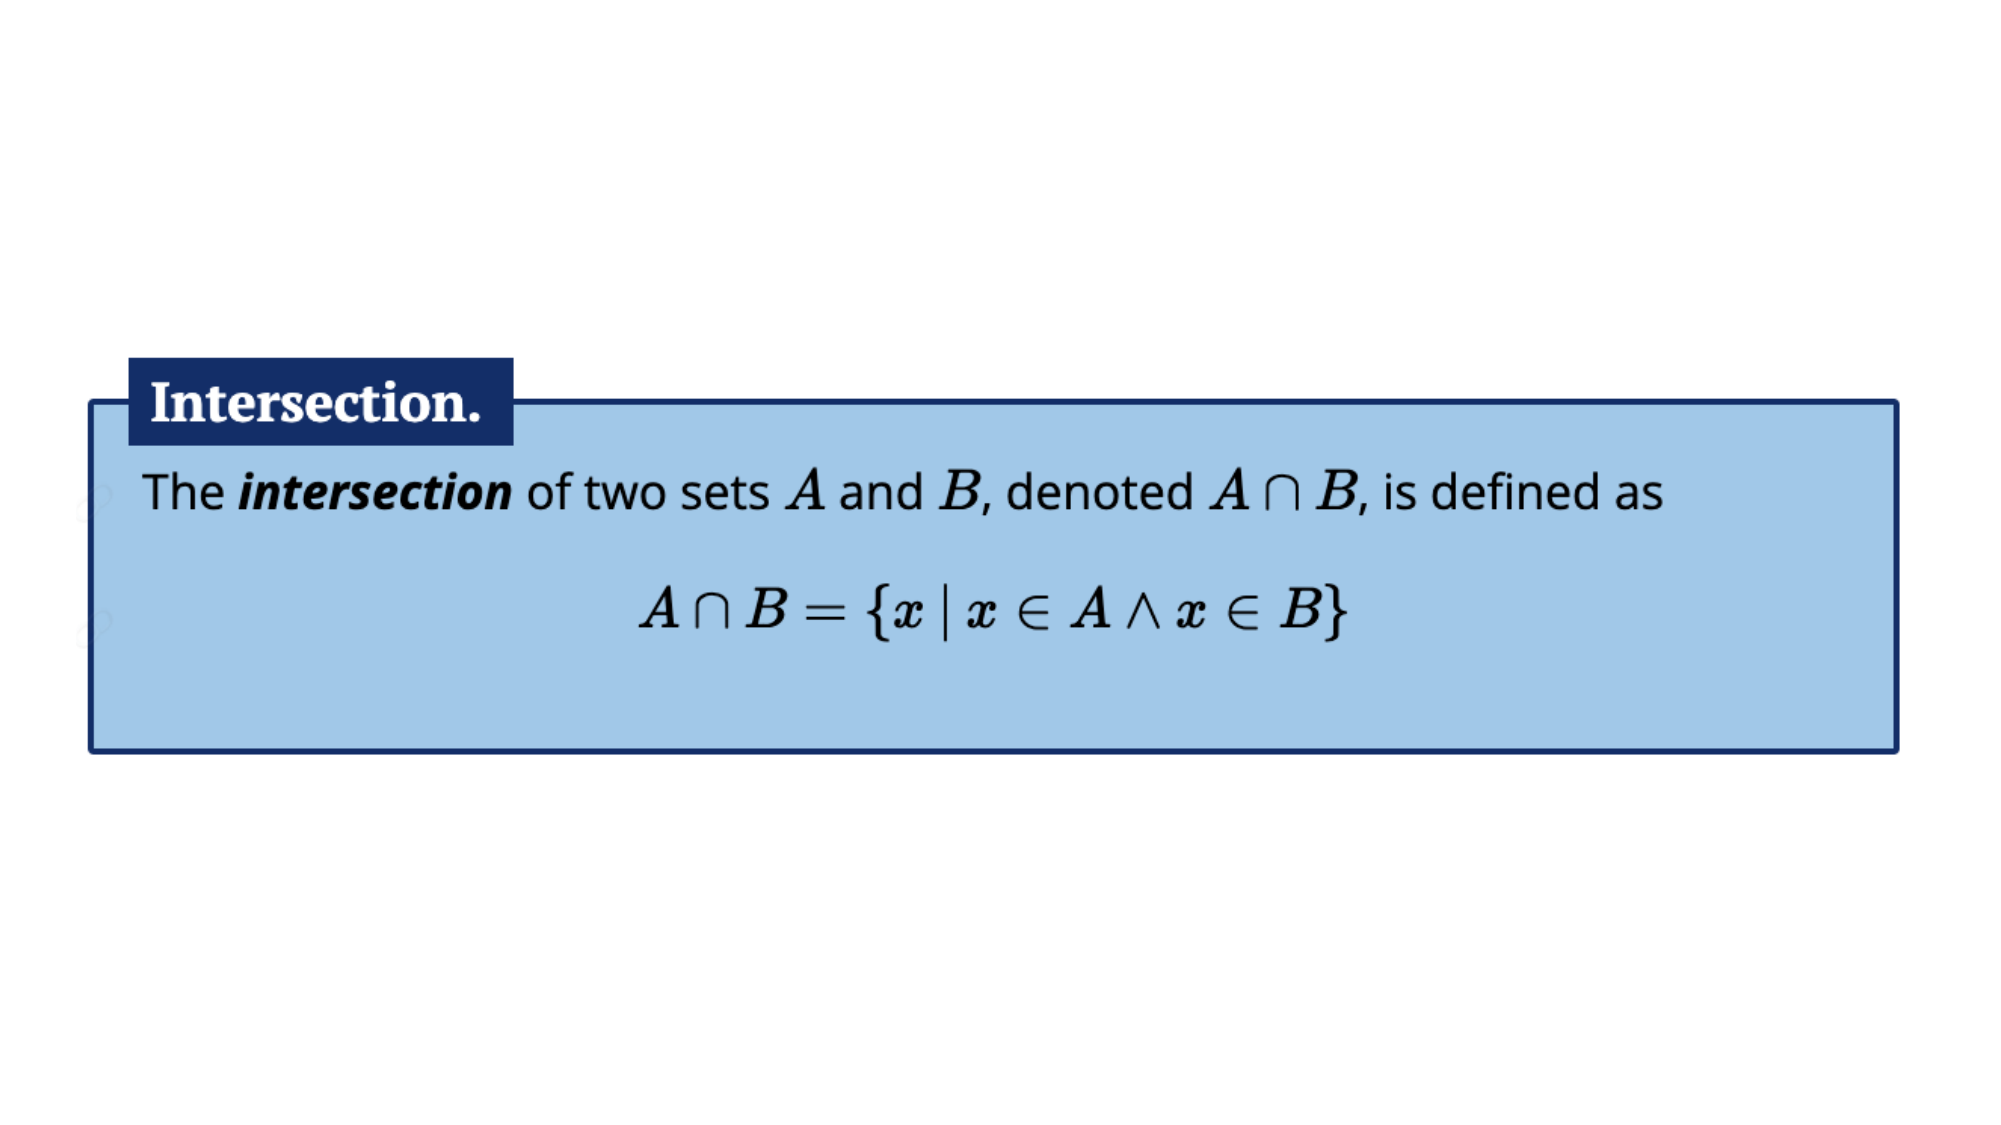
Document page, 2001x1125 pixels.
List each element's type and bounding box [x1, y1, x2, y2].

picture [75, 349, 1925, 776]
